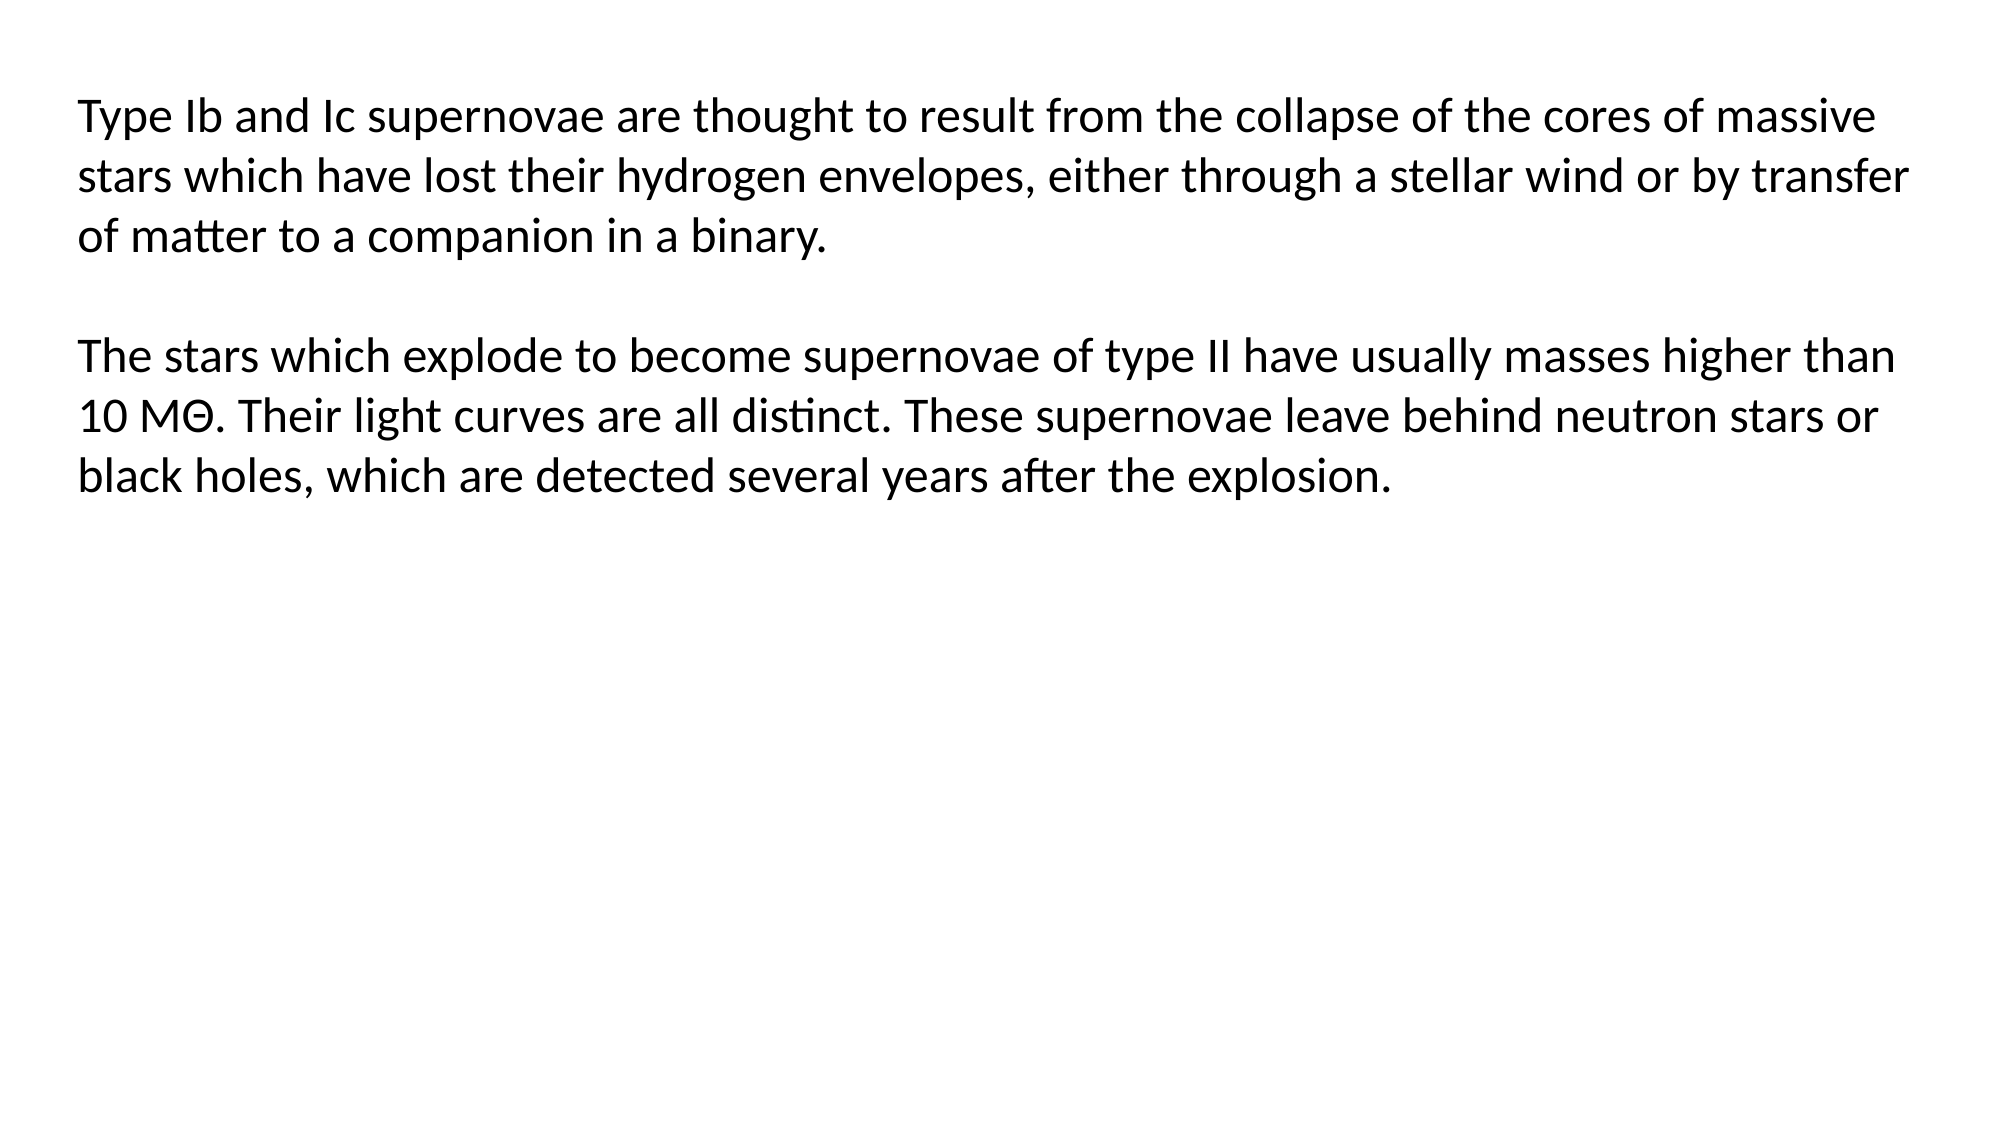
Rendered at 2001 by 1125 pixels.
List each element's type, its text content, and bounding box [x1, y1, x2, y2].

text_box Type Ib and Ic supernovae are thought to result from the collapse of the cores of massive stars which have lost their hydrogen envelopes, either through a stellar wind or by transfer of matter to a companion in a binary. The stars which explode to become supernovae of type II have usually masses higher than 10 MΘ. Their light curves are all distinct. These supernovae leave behind neutron stars or black holes, which are detected several years after the explosion. [62, 74, 1963, 510]
